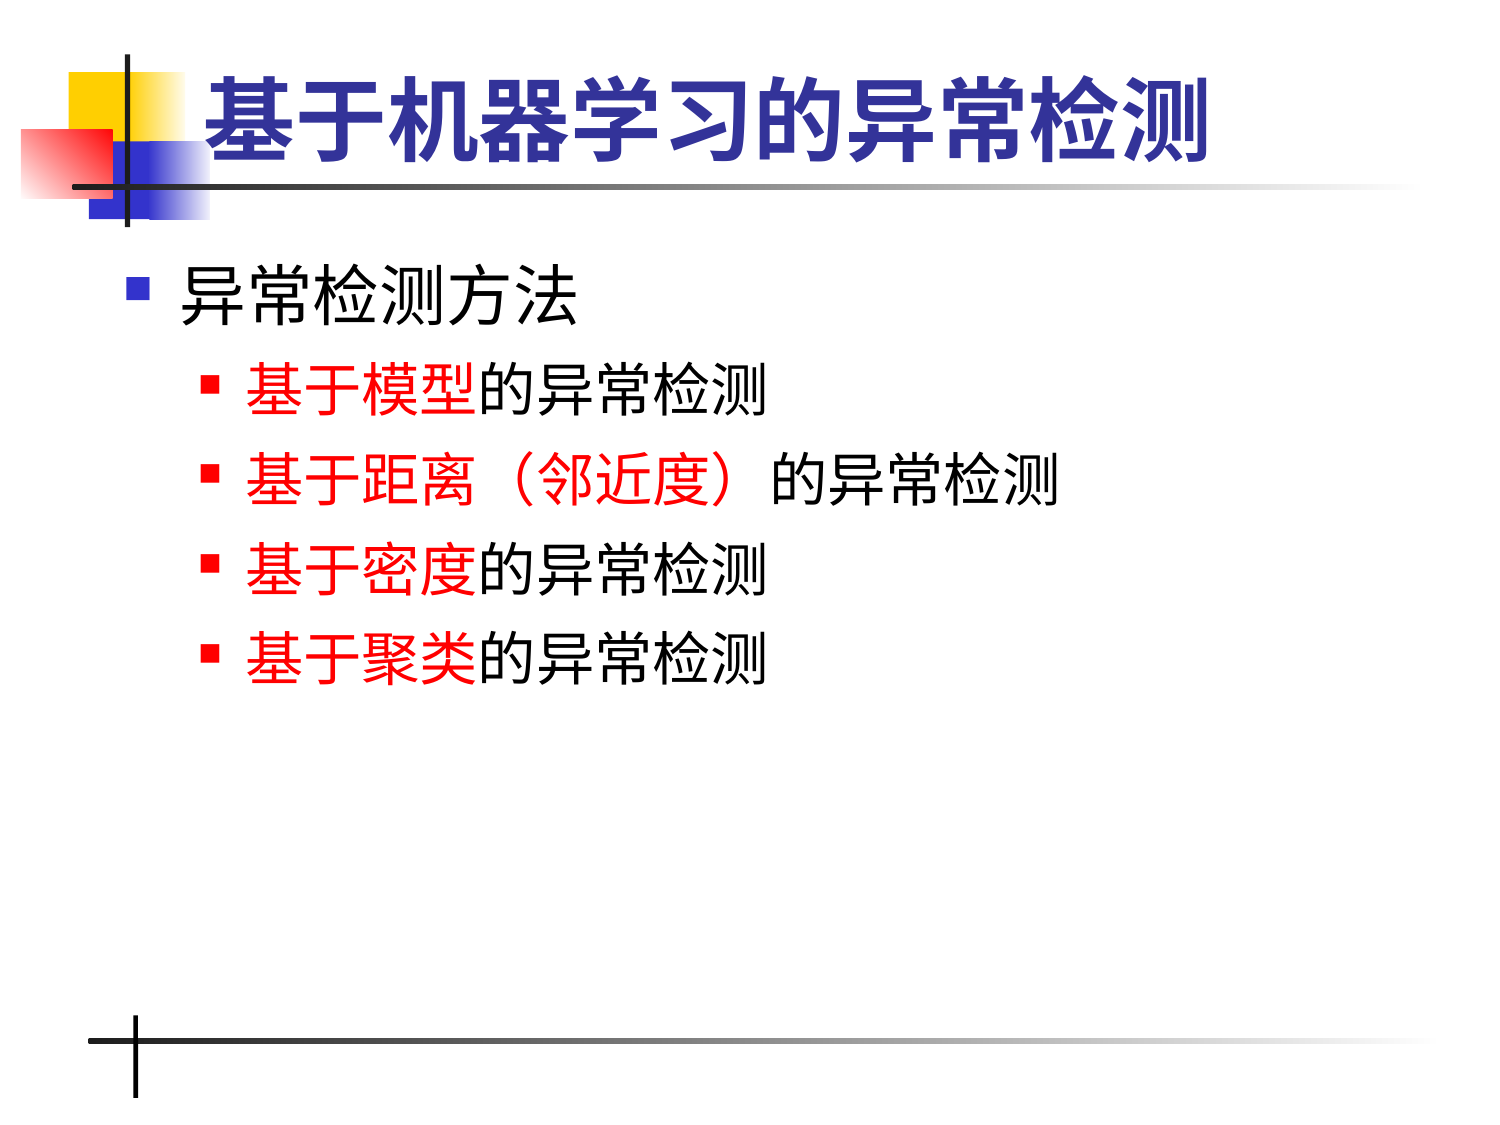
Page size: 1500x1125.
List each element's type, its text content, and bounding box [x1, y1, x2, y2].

list 异常检测方法 基于模型的异常检测 基于距离（邻近度）的异常检测 基于密度的异常检测 基于聚类的异常检测 [107, 236, 1384, 913]
title 基于机器学习的异常检测 [188, 23, 1468, 181]
